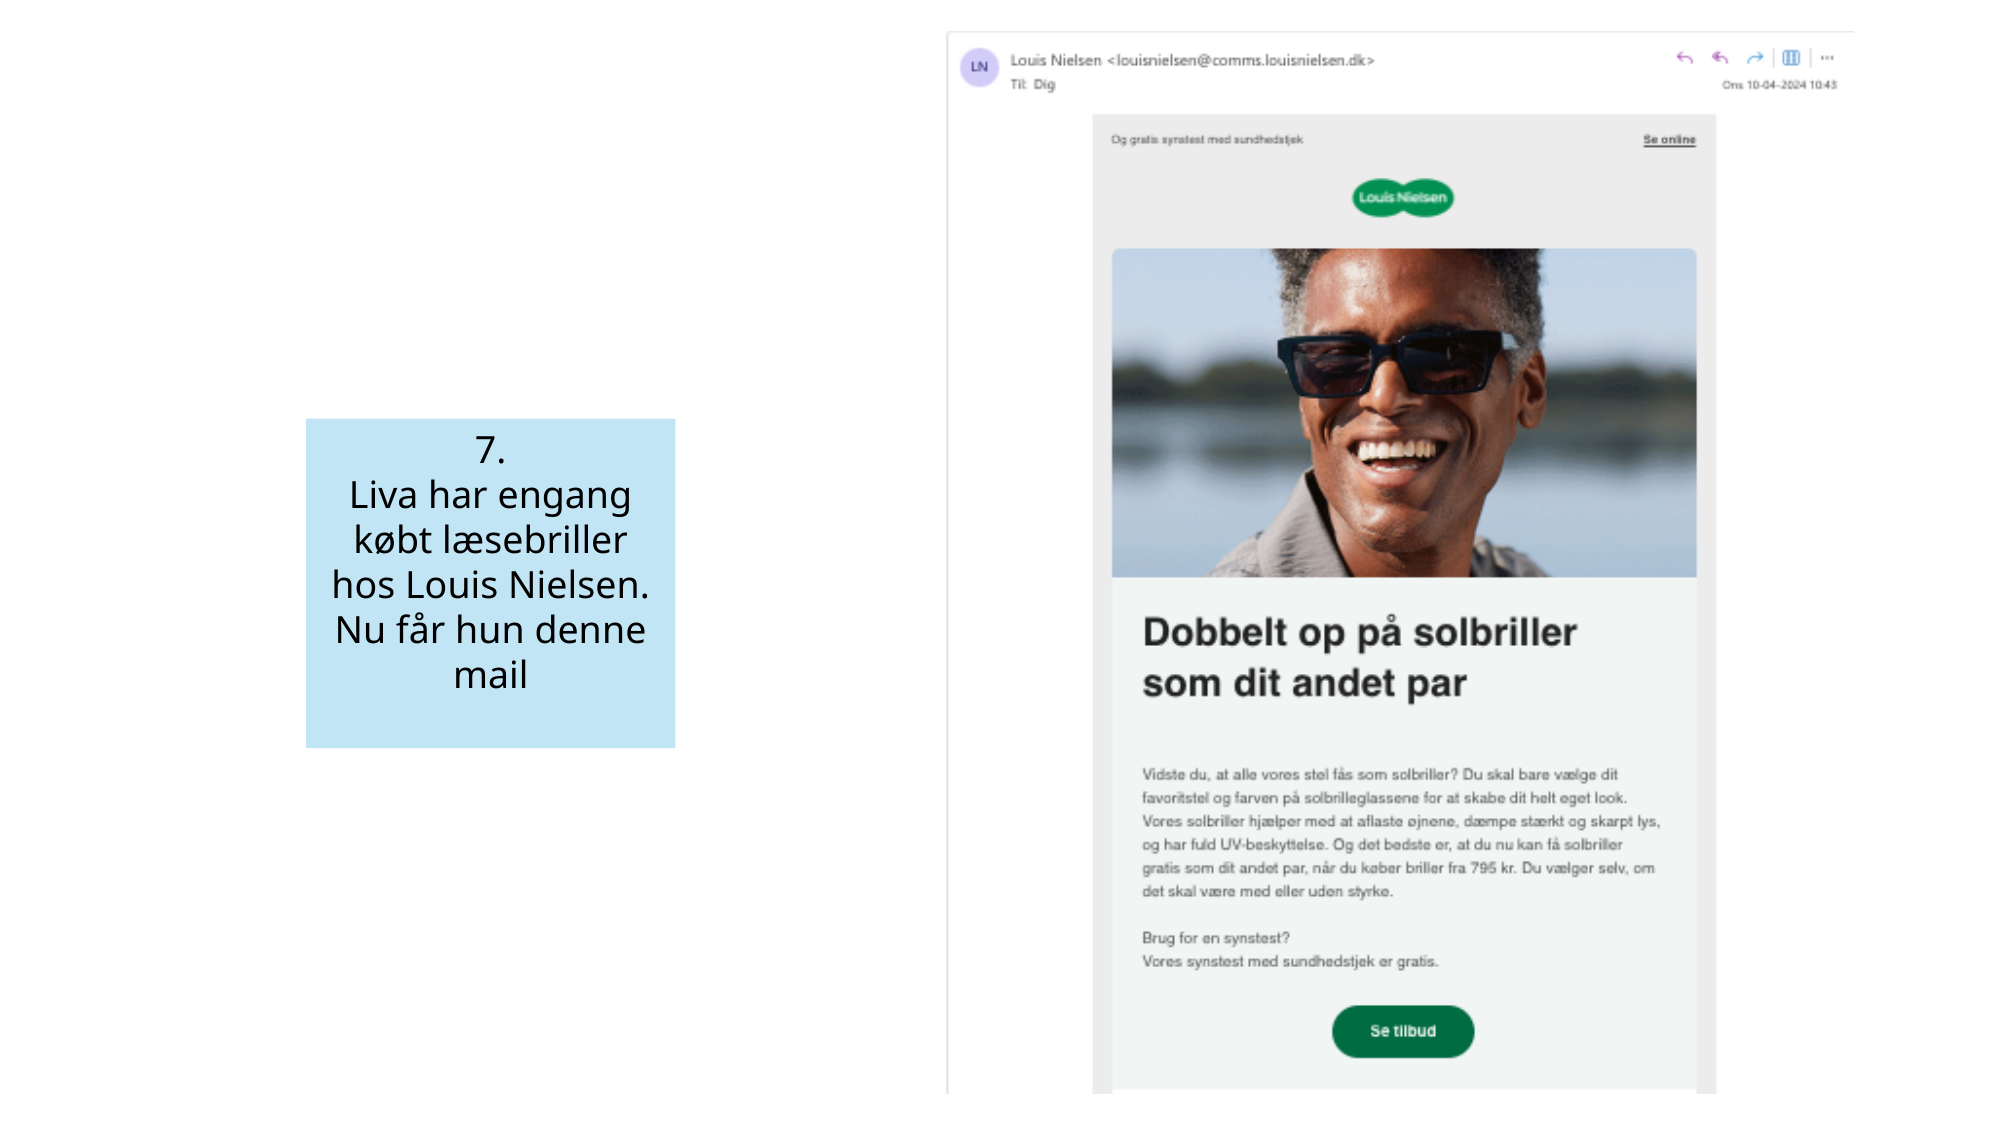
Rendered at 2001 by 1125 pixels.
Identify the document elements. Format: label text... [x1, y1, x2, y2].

picture [945, 30, 1855, 1095]
text_box 7. Liva har engang købt læsebriller hos Louis Nielsen. Nu får hun denne mail [306, 418, 676, 749]
